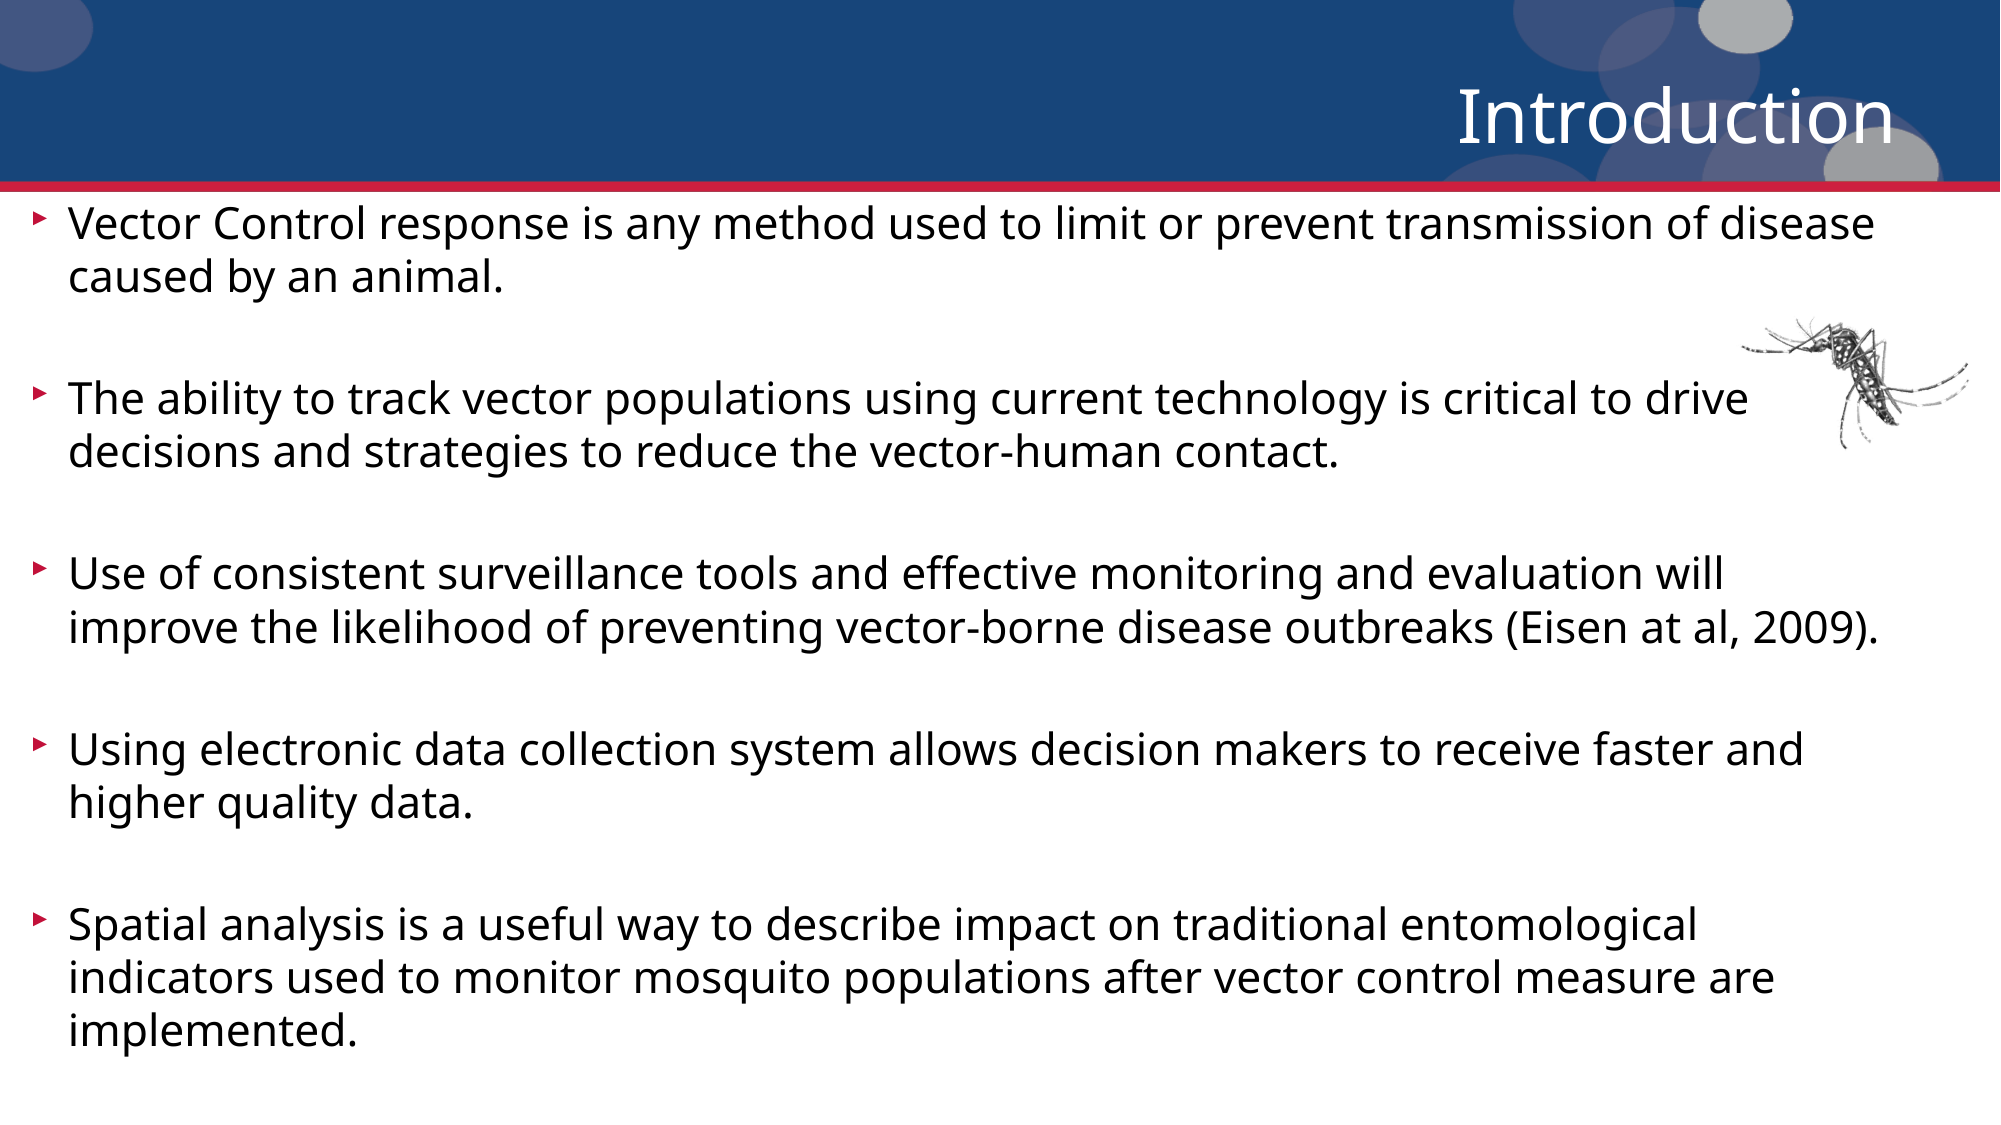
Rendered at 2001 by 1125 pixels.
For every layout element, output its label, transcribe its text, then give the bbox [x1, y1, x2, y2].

title Introduction [112, 40, 1913, 188]
picture [1723, 225, 1999, 501]
list Vector Control response is any method used to limit or prevent transmission of disease caused by an animal. The ability to track vector populations using current technology is critical to drive decisions and strategies to reduce the vector-human contact. Use of consistent surveillance tools and effective monitoring and evaluation will improve the likelihood of preventing vector-borne disease outbreaks (Eisen at al, 2009). Using electronic data collection system allows decision makers to receive faster and higher quality data. Spatial analysis is a useful way to describe impact on traditional entomological indicators used to monitor mosquito populations after vector control measure are implemented. [0, 187, 1913, 1125]
picture [0, 0, 2000, 192]
